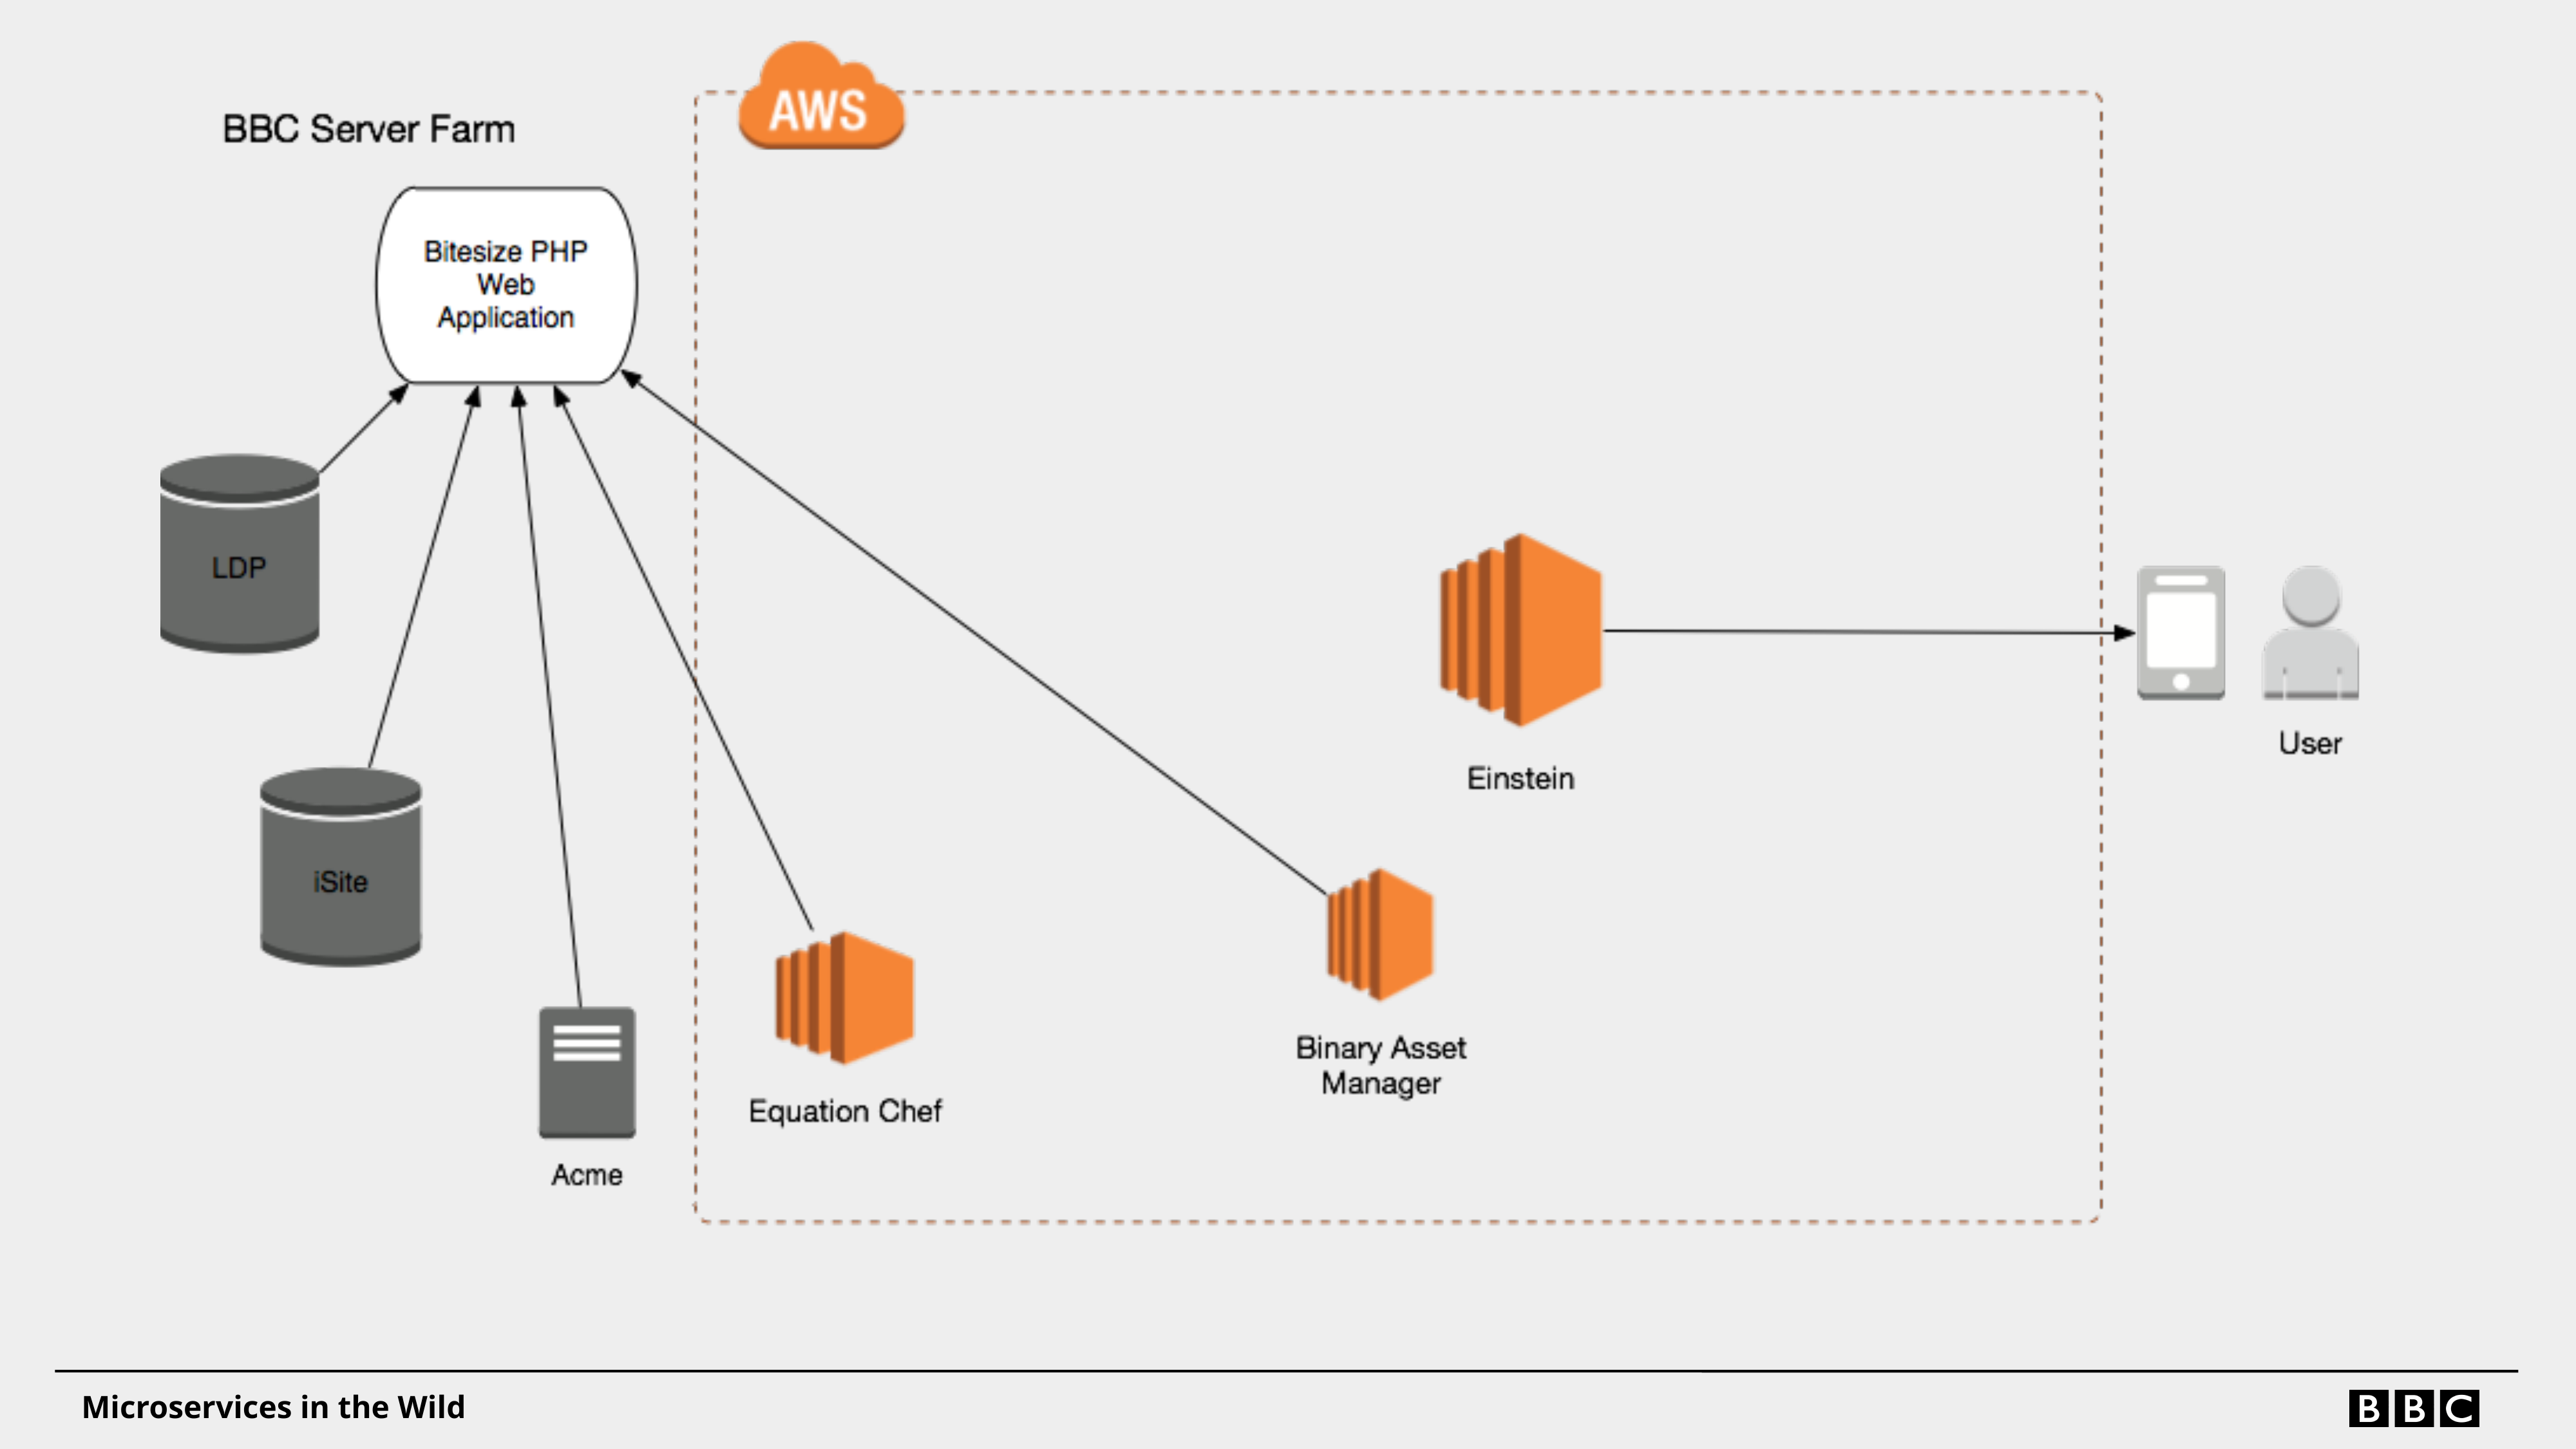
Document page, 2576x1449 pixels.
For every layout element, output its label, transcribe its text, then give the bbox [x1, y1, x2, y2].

picture [160, 40, 2362, 1229]
text_box Microservices in the Wild [73, 1379, 1368, 1433]
picture [2349, 1389, 2479, 1427]
